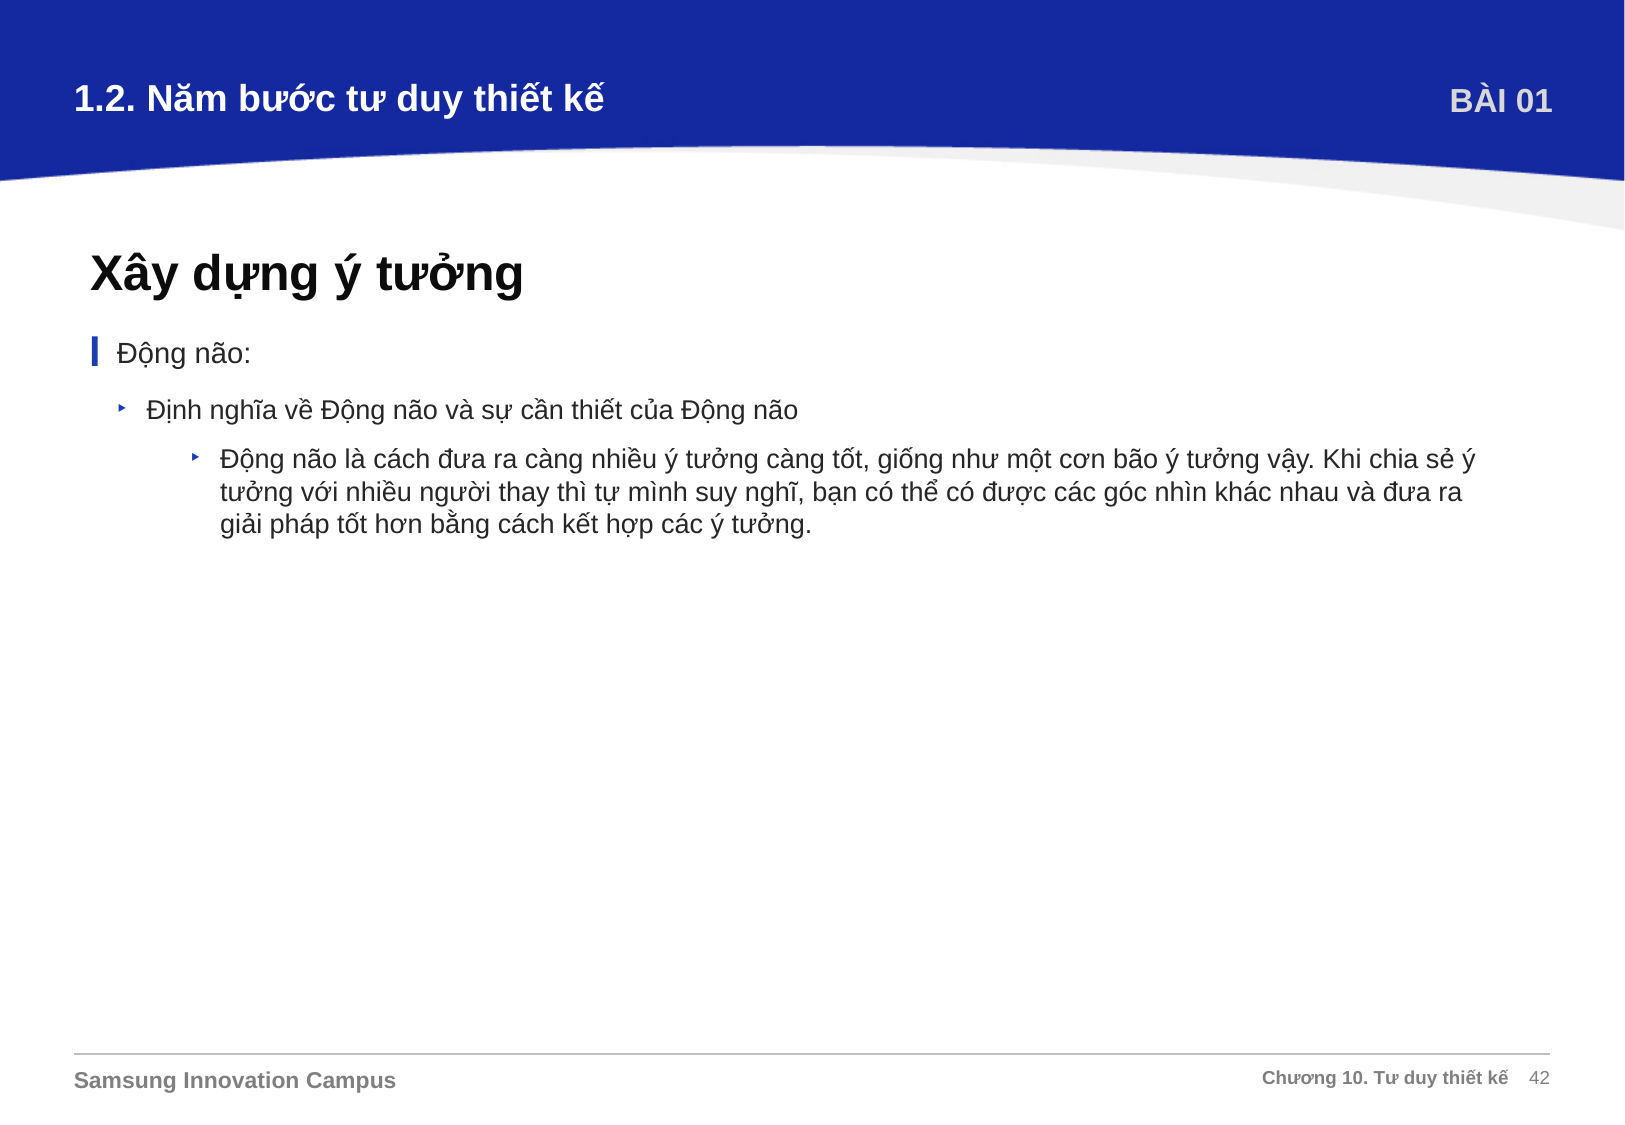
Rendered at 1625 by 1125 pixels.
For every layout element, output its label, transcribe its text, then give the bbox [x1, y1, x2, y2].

text_box Định nghĩa về Động não và sự cần thiết của Động não Động não là cách đưa ra càng nhiều ý tưởng càng tốt, giống như một cơn bão ý tưởng vậy. Khi chia sẻ ý tưởng với nhiều người thay thì tự mình suy nghĩ, bạn có thể có được các góc nhìn khác nhau và đưa ra giải pháp tốt hơn bằng cách kết hợp các ý tưởng. [116, 380, 1533, 601]
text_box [91, 334, 1533, 371]
text_box Xây dựng ý tưởng [89, 240, 1533, 301]
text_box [73, 73, 1554, 120]
picture [0, 0, 1625, 1125]
